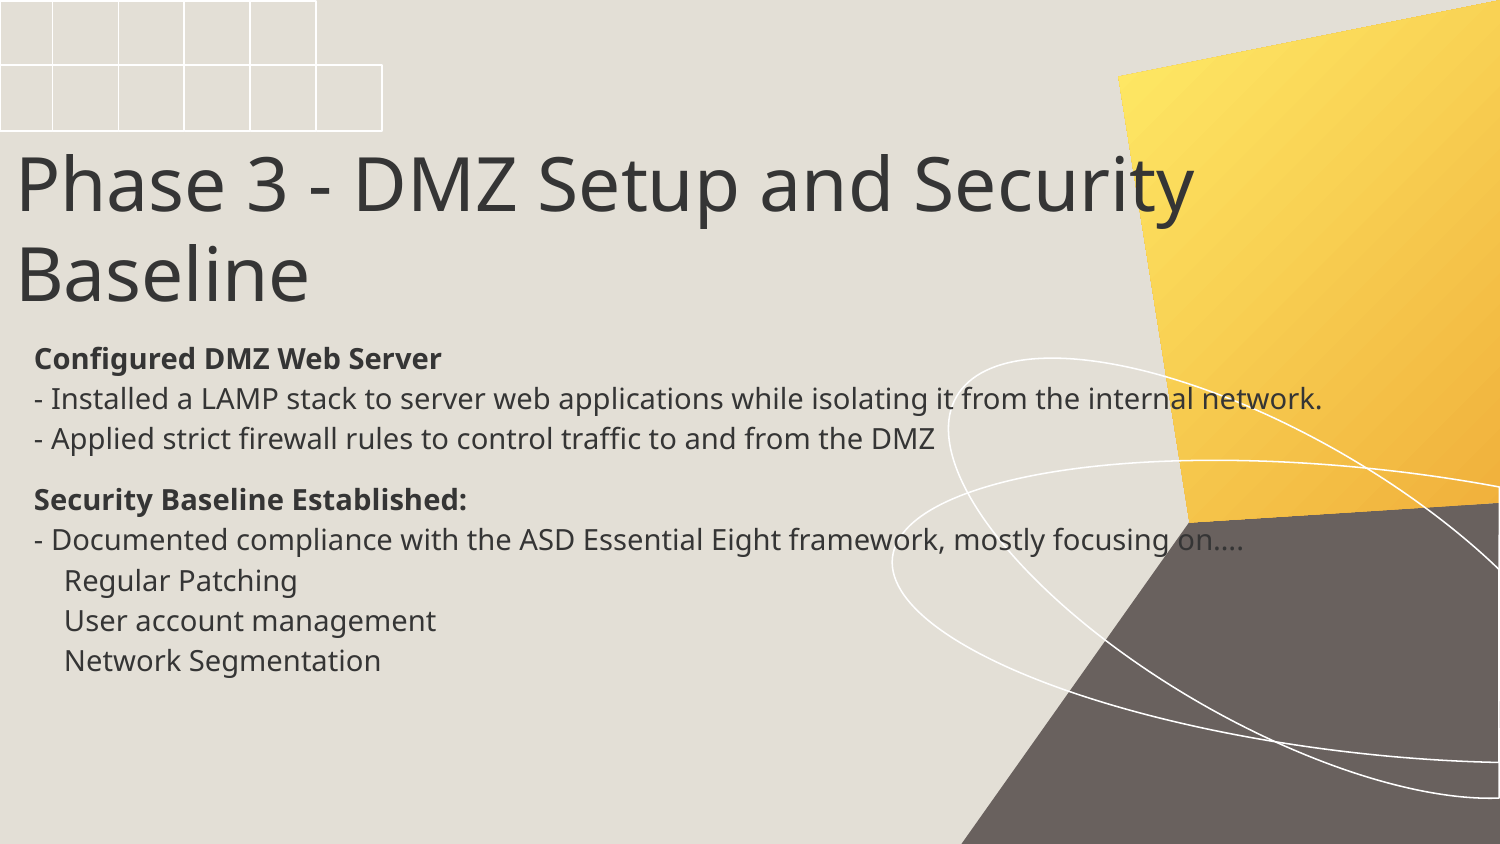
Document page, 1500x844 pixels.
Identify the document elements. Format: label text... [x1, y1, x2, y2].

title Phase 3 - DMZ Setup and Security Baseline [0, 120, 1476, 309]
subtitle Configured DMZ Web Server - Installed a LAMP stack to server web applications while isolating it from the internal network. - Applied strict firewall rules to control traffic to and from the DMZ Security Baseline Established: - Documented compliance with the ASD Essential Eight framework, mostly focusing on…. Regular Patching User account management Network Segmentation [18, 172, 1463, 693]
